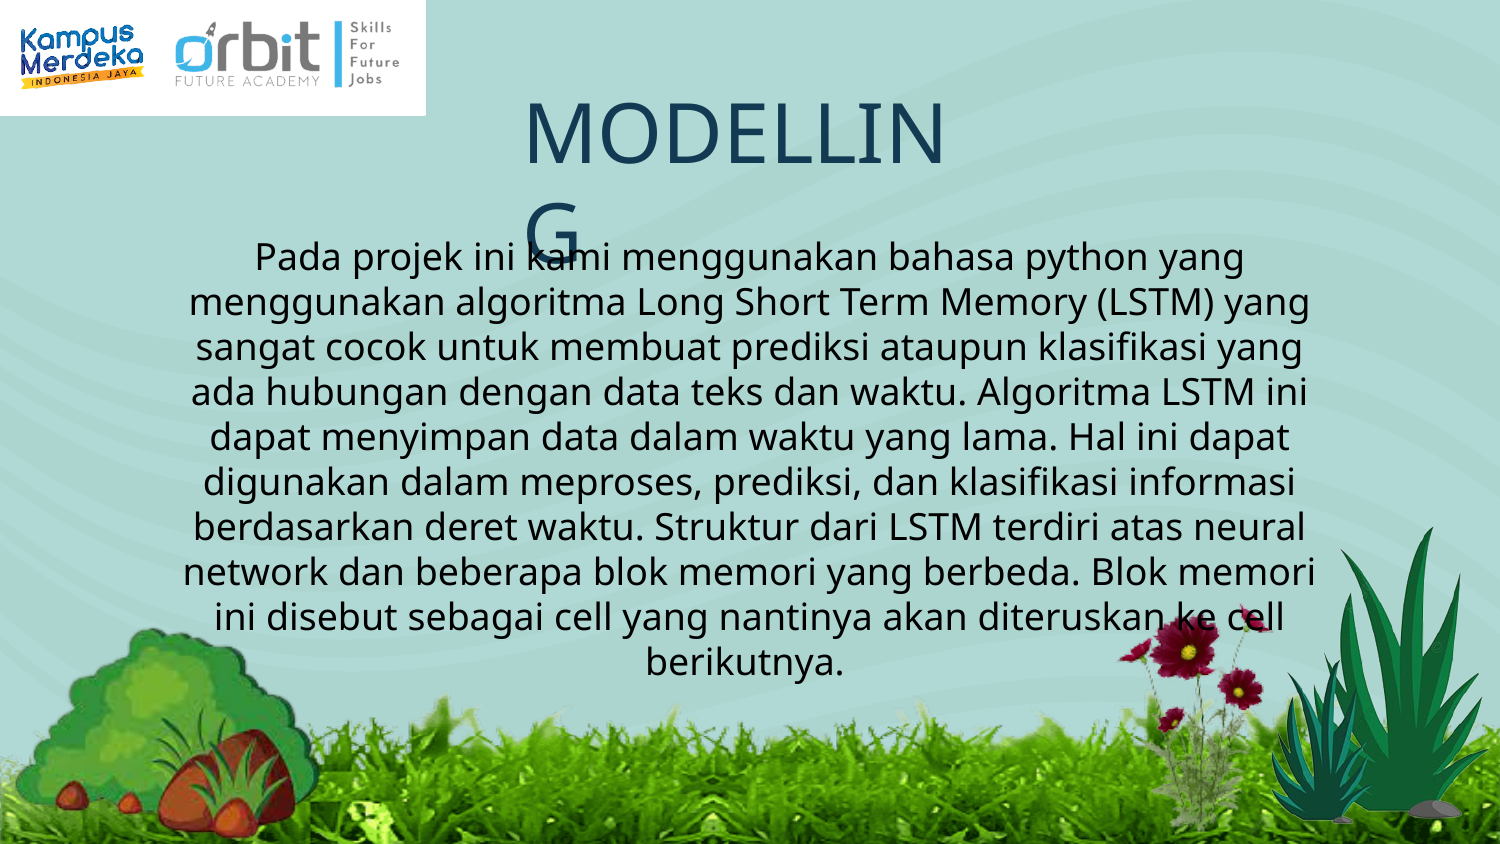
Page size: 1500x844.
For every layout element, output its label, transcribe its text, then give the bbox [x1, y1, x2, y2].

text_box MODELLING [507, 73, 993, 225]
picture [0, 421, 1500, 844]
picture [0, 0, 412, 131]
text_box Pada projek ini kami menggunakan bahasa python yang menggunakan algoritma Long Short Term Memory (LSTM) yang sangat cocok untuk membuat prediksi ataupun klasifikasi yang ada hubungan dengan data teks dan waktu. Algoritma LSTM ini dapat menyimpan data dalam waktu yang lama. Hal ini dapat digunakan dalam meproses, prediksi, dan klasifikasi informasi berdasarkan deret waktu. Struktur dari LSTM terdiri atas neural network dan beberapa blok memori yang berbeda. Blok memori ini disebut sebagai cell yang nantinya akan diteruskan ke cell berikutnya. [160, 225, 1340, 465]
